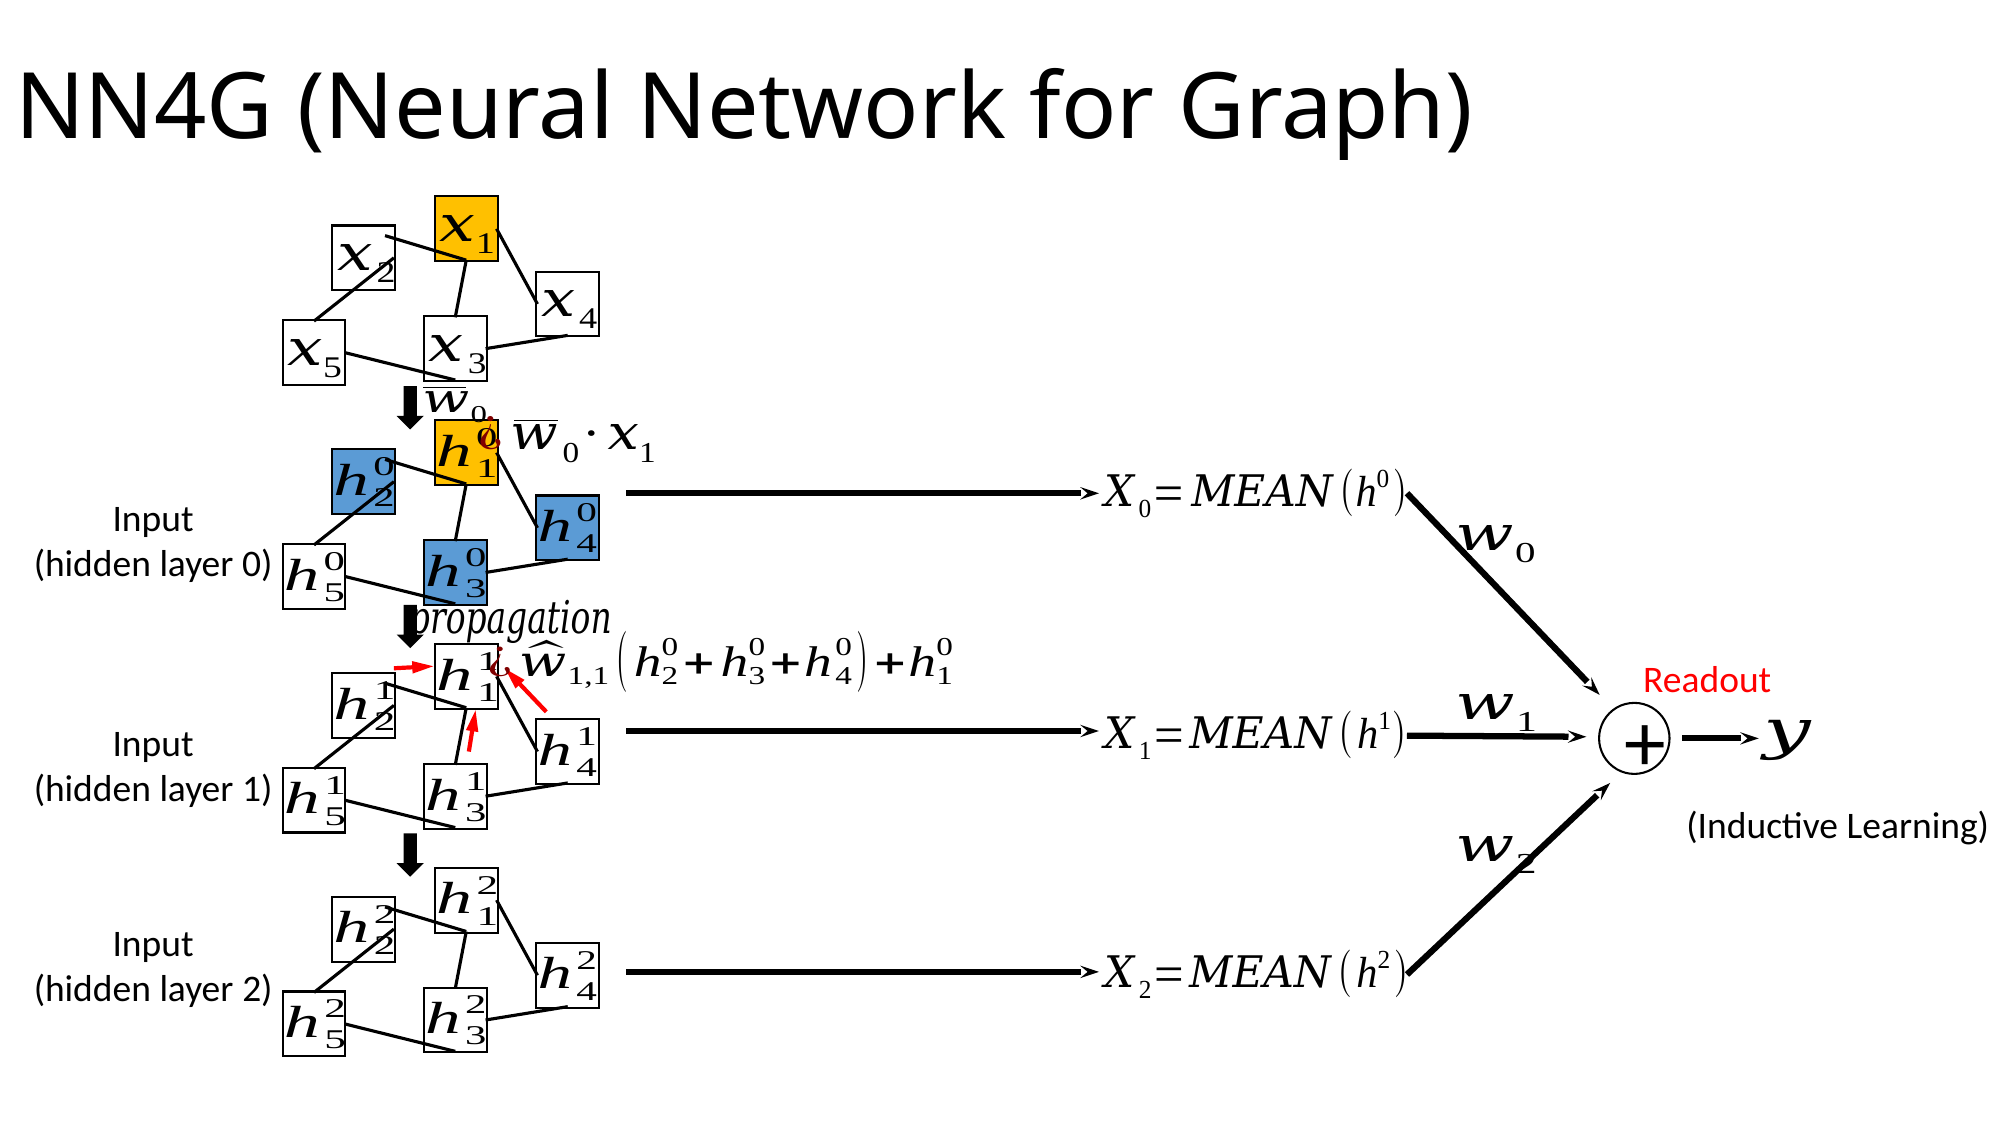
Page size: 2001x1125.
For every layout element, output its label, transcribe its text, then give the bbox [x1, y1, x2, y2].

text_box [396, 833, 424, 877]
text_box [455, 260, 467, 318]
text_box (Inductive Learning) [1671, 793, 2000, 854]
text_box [455, 707, 467, 765]
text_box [385, 676, 436, 684]
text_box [496, 900, 547, 954]
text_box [505, 668, 547, 712]
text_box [344, 1019, 425, 1024]
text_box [344, 572, 425, 577]
text_box [396, 604, 424, 649]
text_box + [1598, 702, 1671, 775]
text_box Input (hidden layer 0) [18, 486, 288, 592]
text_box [496, 228, 547, 282]
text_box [468, 710, 476, 752]
text_box Input (hidden layer 2) [18, 911, 288, 1017]
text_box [485, 975, 538, 1020]
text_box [314, 503, 343, 545]
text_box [1406, 493, 1600, 695]
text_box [314, 951, 343, 993]
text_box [1406, 782, 1611, 975]
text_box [455, 483, 467, 541]
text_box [496, 676, 547, 730]
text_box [314, 727, 343, 769]
text_box Readout [1628, 647, 1787, 707]
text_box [496, 452, 547, 506]
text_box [485, 303, 538, 349]
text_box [344, 348, 425, 353]
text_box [385, 900, 436, 907]
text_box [344, 796, 425, 801]
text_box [385, 228, 436, 236]
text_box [455, 931, 467, 989]
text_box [485, 751, 538, 797]
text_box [314, 280, 343, 322]
text_box [396, 386, 424, 430]
text_box Input (hidden layer 1) [18, 711, 288, 817]
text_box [385, 452, 436, 460]
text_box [485, 527, 538, 573]
title NN4G (Neural Network for Graph) [0, 0, 1725, 218]
